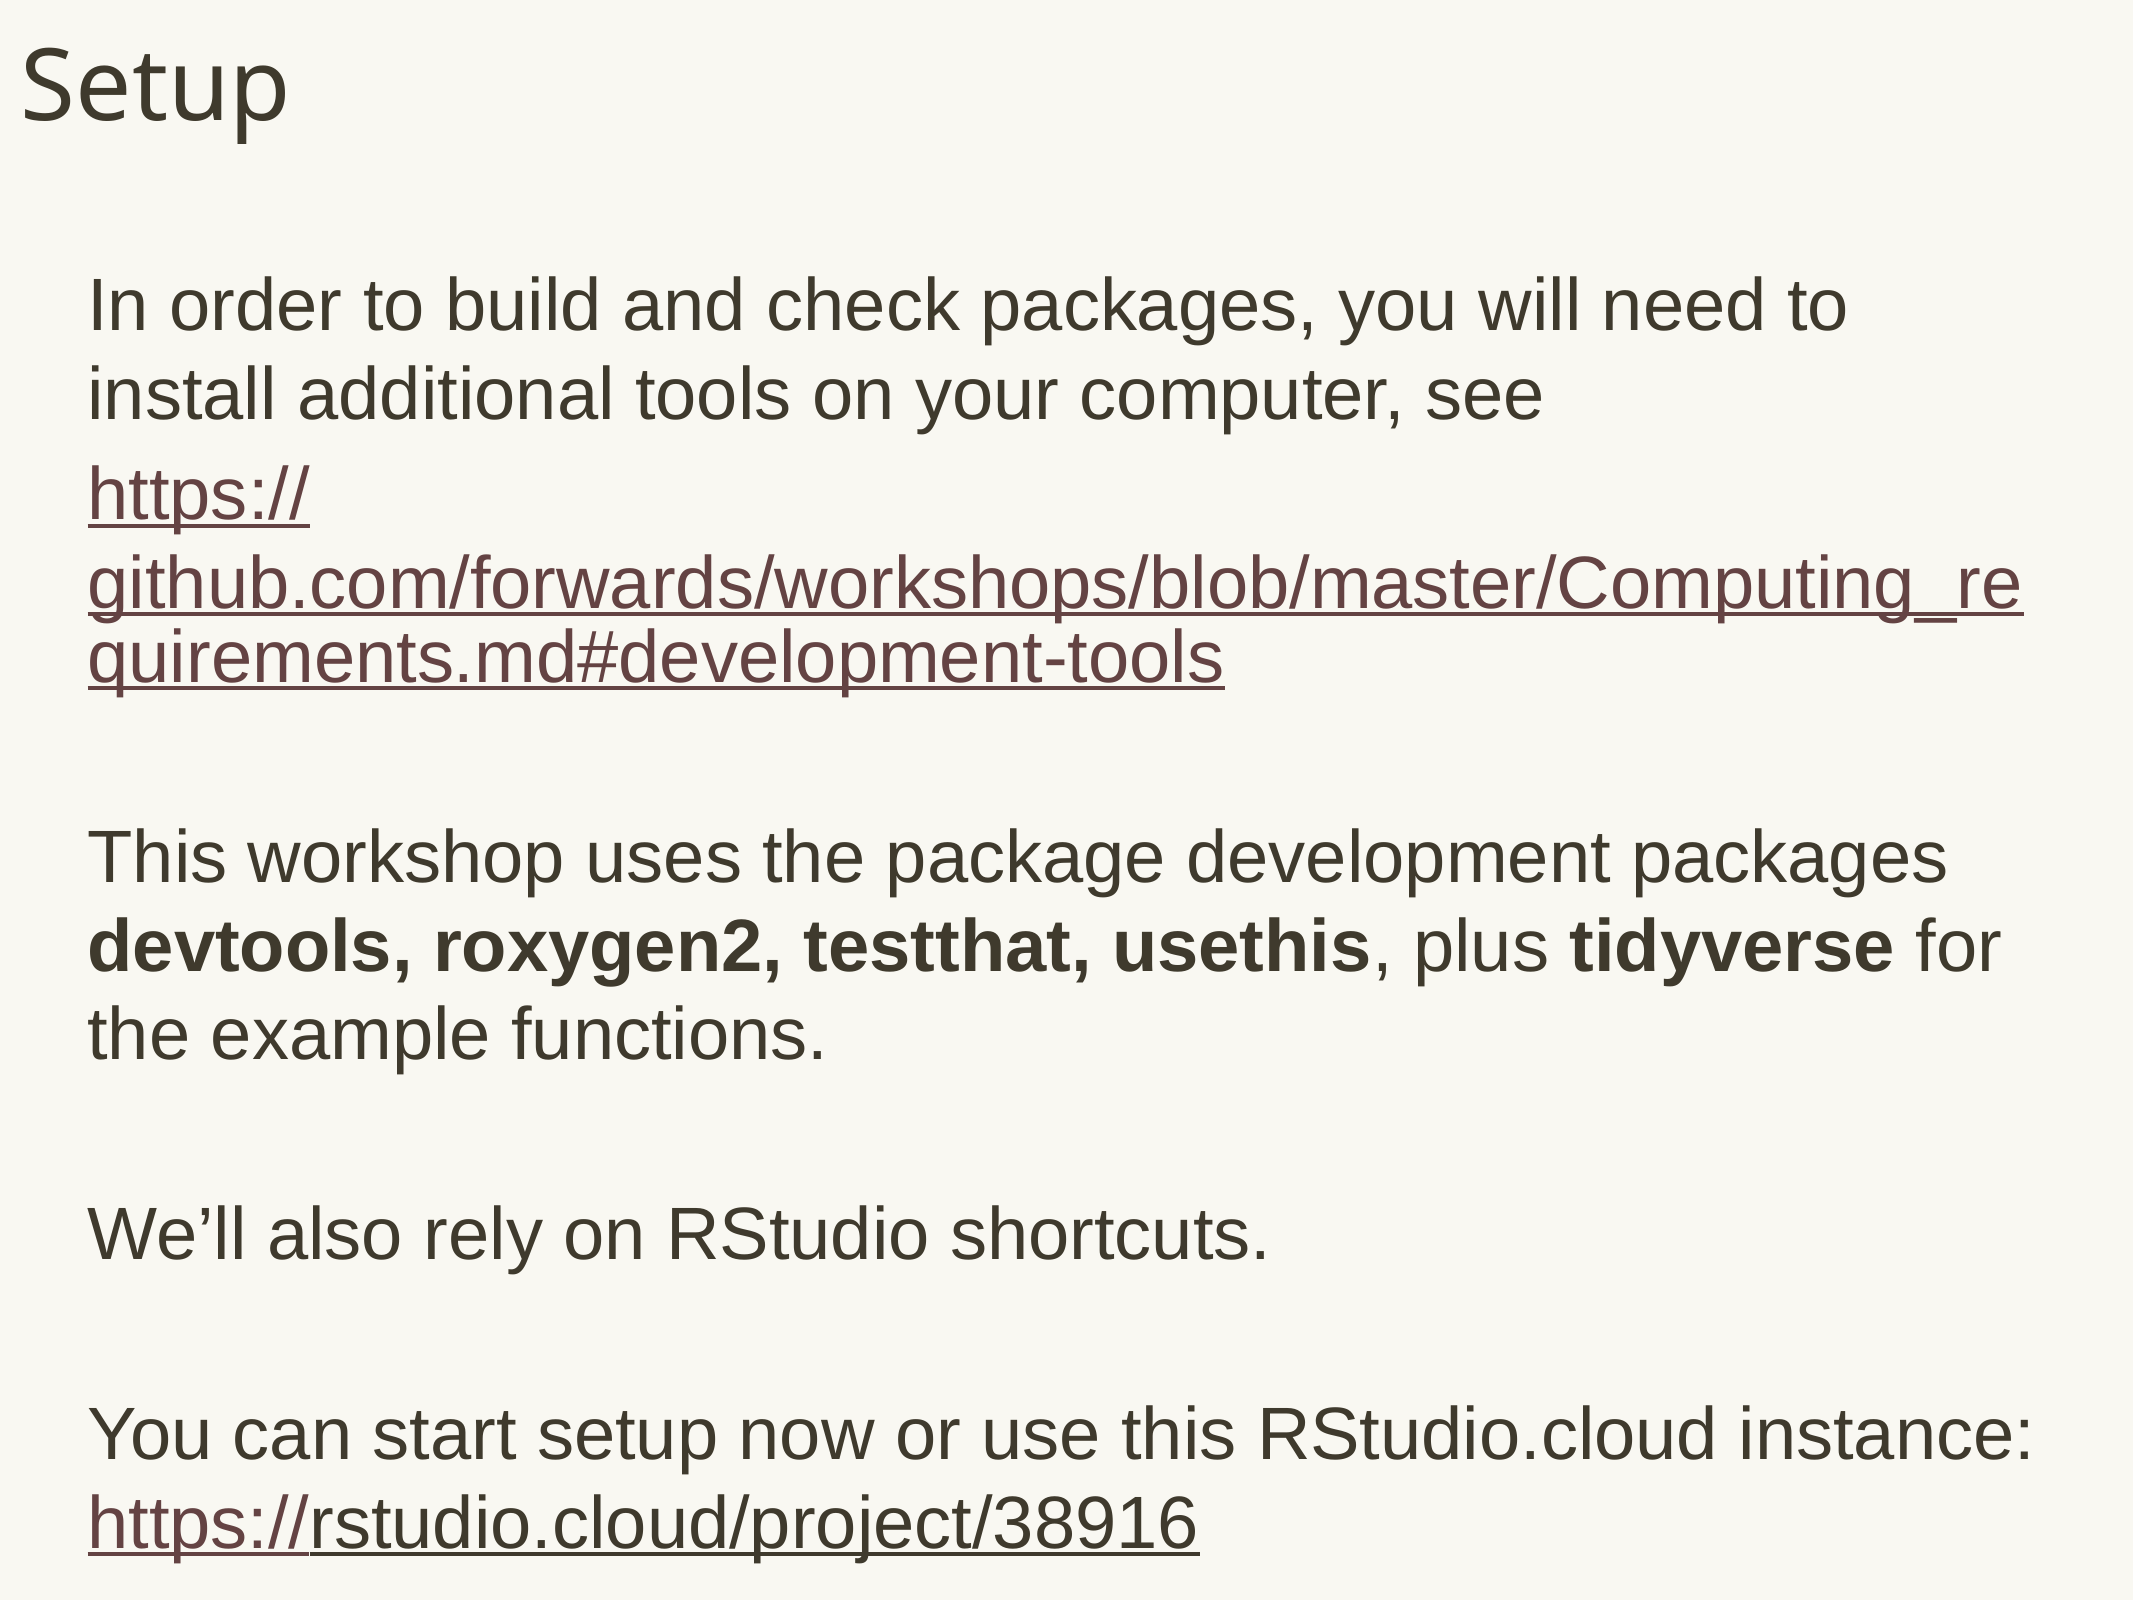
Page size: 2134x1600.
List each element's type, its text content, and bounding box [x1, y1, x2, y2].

list In order to build and check packages, you will need to install additional tools on your computer, see https://github.com/forwards/workshops/blob/master/Computing_requirements.md#development-tools This workshop uses the package development packages devtools, roxygen2, testthat, usethis, plus tidyverse for the example functions. We’ll also rely on RStudio shortcuts. You can start setup now or use this RStudio.cloud instance: https://rstudio.cloud/project/38916 [78, 241, 2055, 1505]
title Setup [0, 0, 2134, 163]
